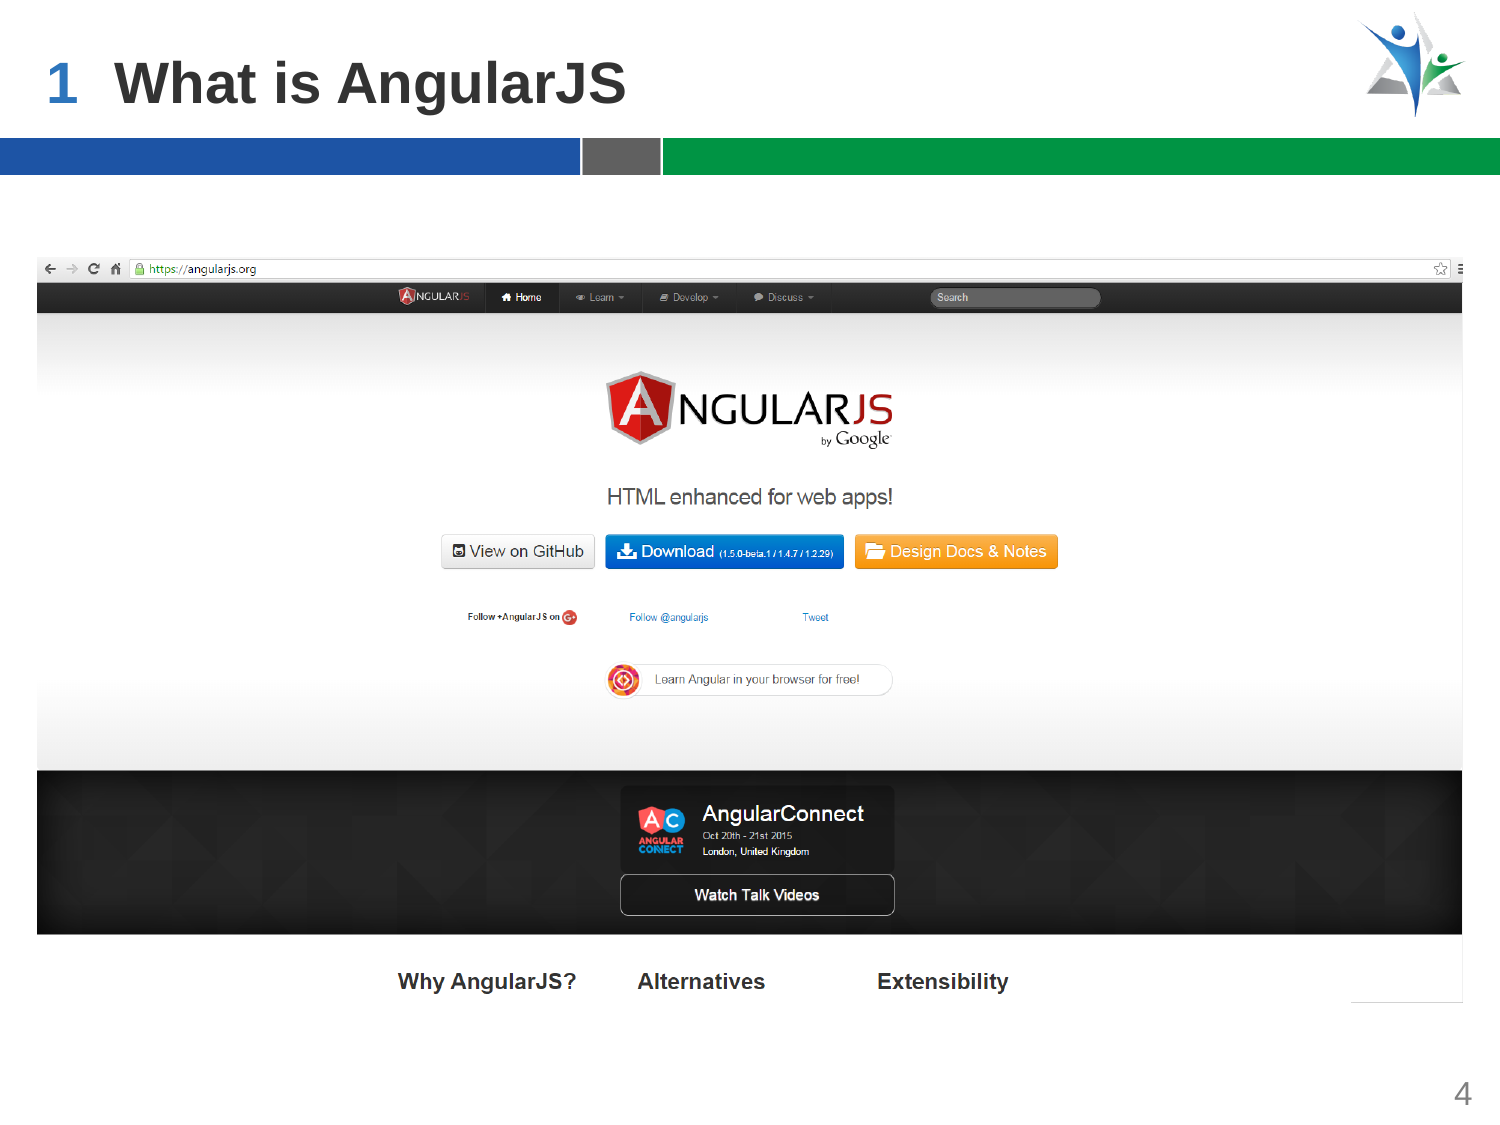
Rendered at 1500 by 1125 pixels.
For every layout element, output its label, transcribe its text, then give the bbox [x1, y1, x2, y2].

list What is AngularJS [99, 37, 1413, 124]
list 1 [24, 37, 99, 124]
picture [1350, 12, 1476, 117]
picture [0, 138, 1500, 175]
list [37, 256, 1463, 1003]
